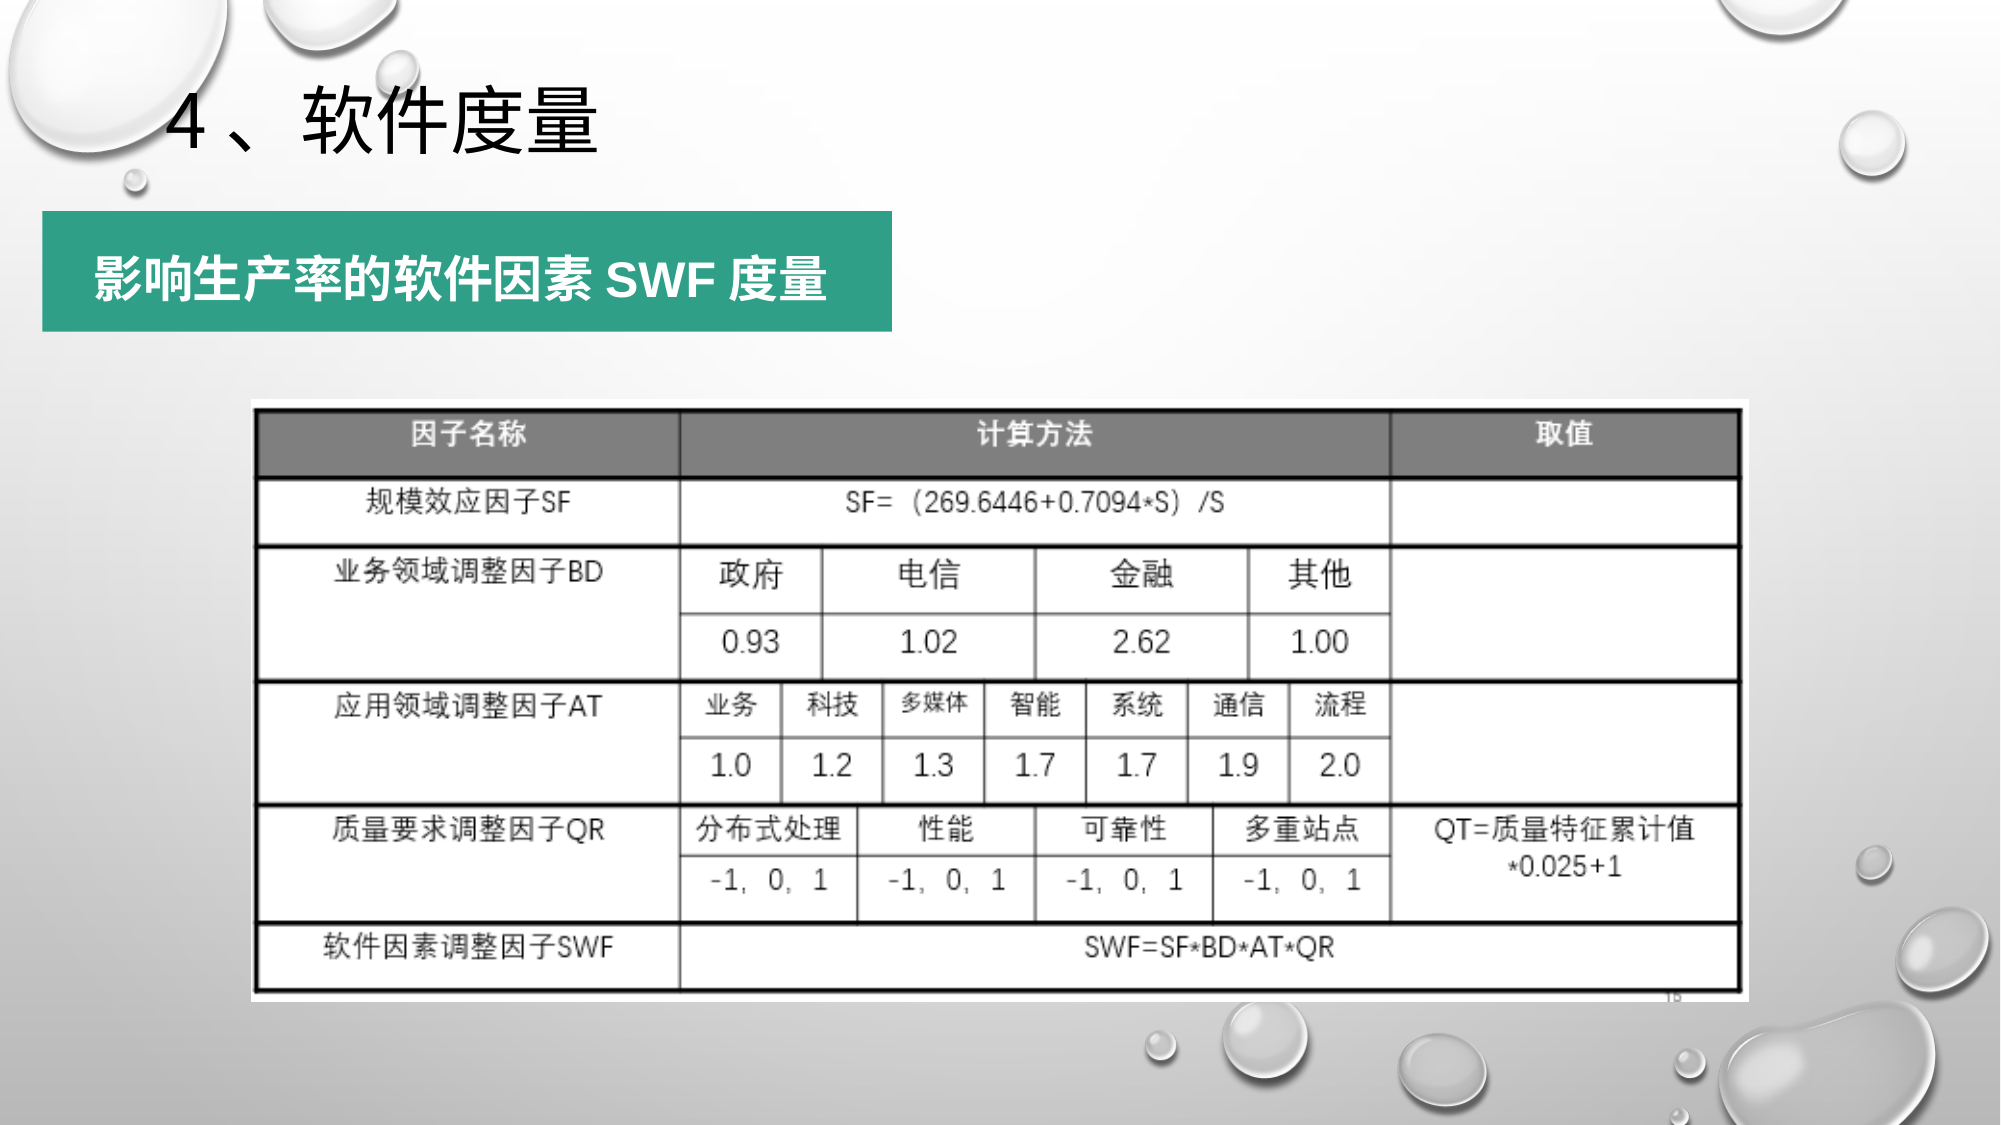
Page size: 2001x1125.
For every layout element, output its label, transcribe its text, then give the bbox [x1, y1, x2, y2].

text_box 影响生产率的软件因素SWF度量 [42, 211, 892, 332]
title 4、软件度量 [149, 31, 1850, 218]
picture [0, 0, 2000, 1125]
